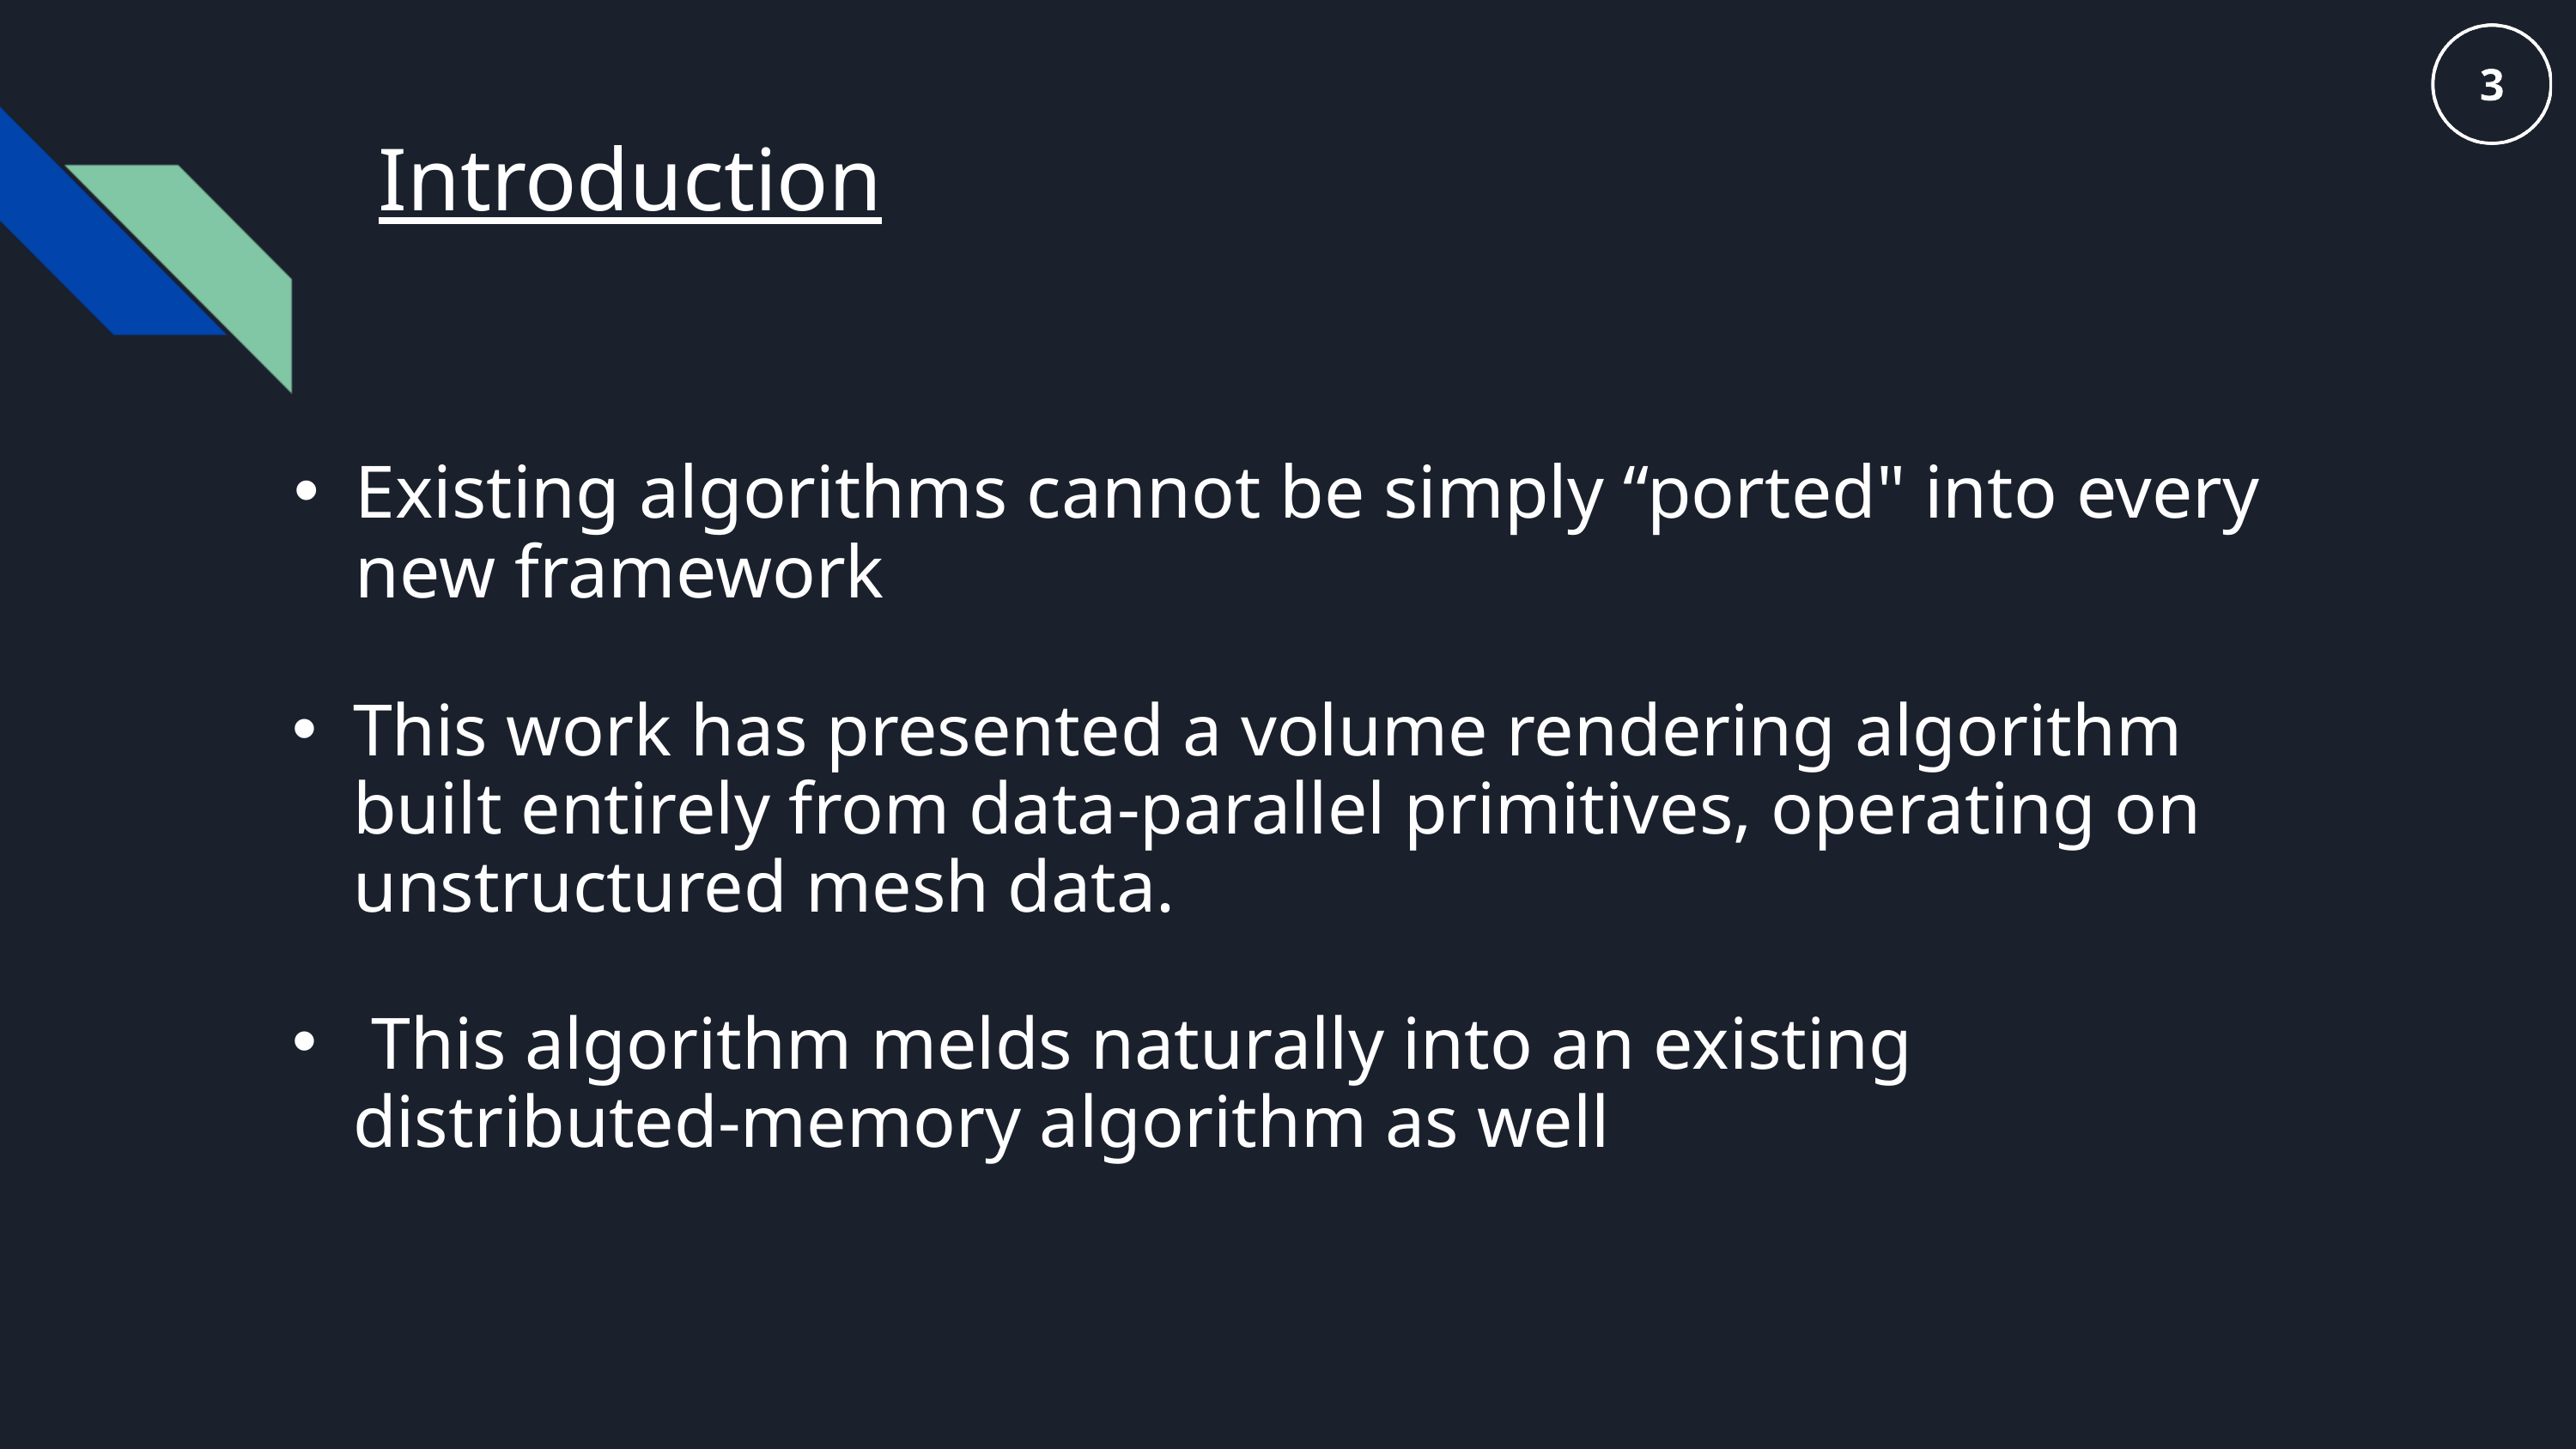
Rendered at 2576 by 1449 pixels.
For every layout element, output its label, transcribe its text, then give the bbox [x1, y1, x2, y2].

text_box Existing algorithms cannot be simply “ported" into every new framework This work has presented a volume rendering algorithm built entirely from data-parallel primitives, operating on unstructured mesh data. This algorithm melds naturally into an existing distributed-memory algorithm as well [232, 331, 2281, 1161]
text_box [2431, 23, 2553, 145]
text_box Introduction [378, 124, 2336, 228]
text_box [0, 106, 293, 394]
